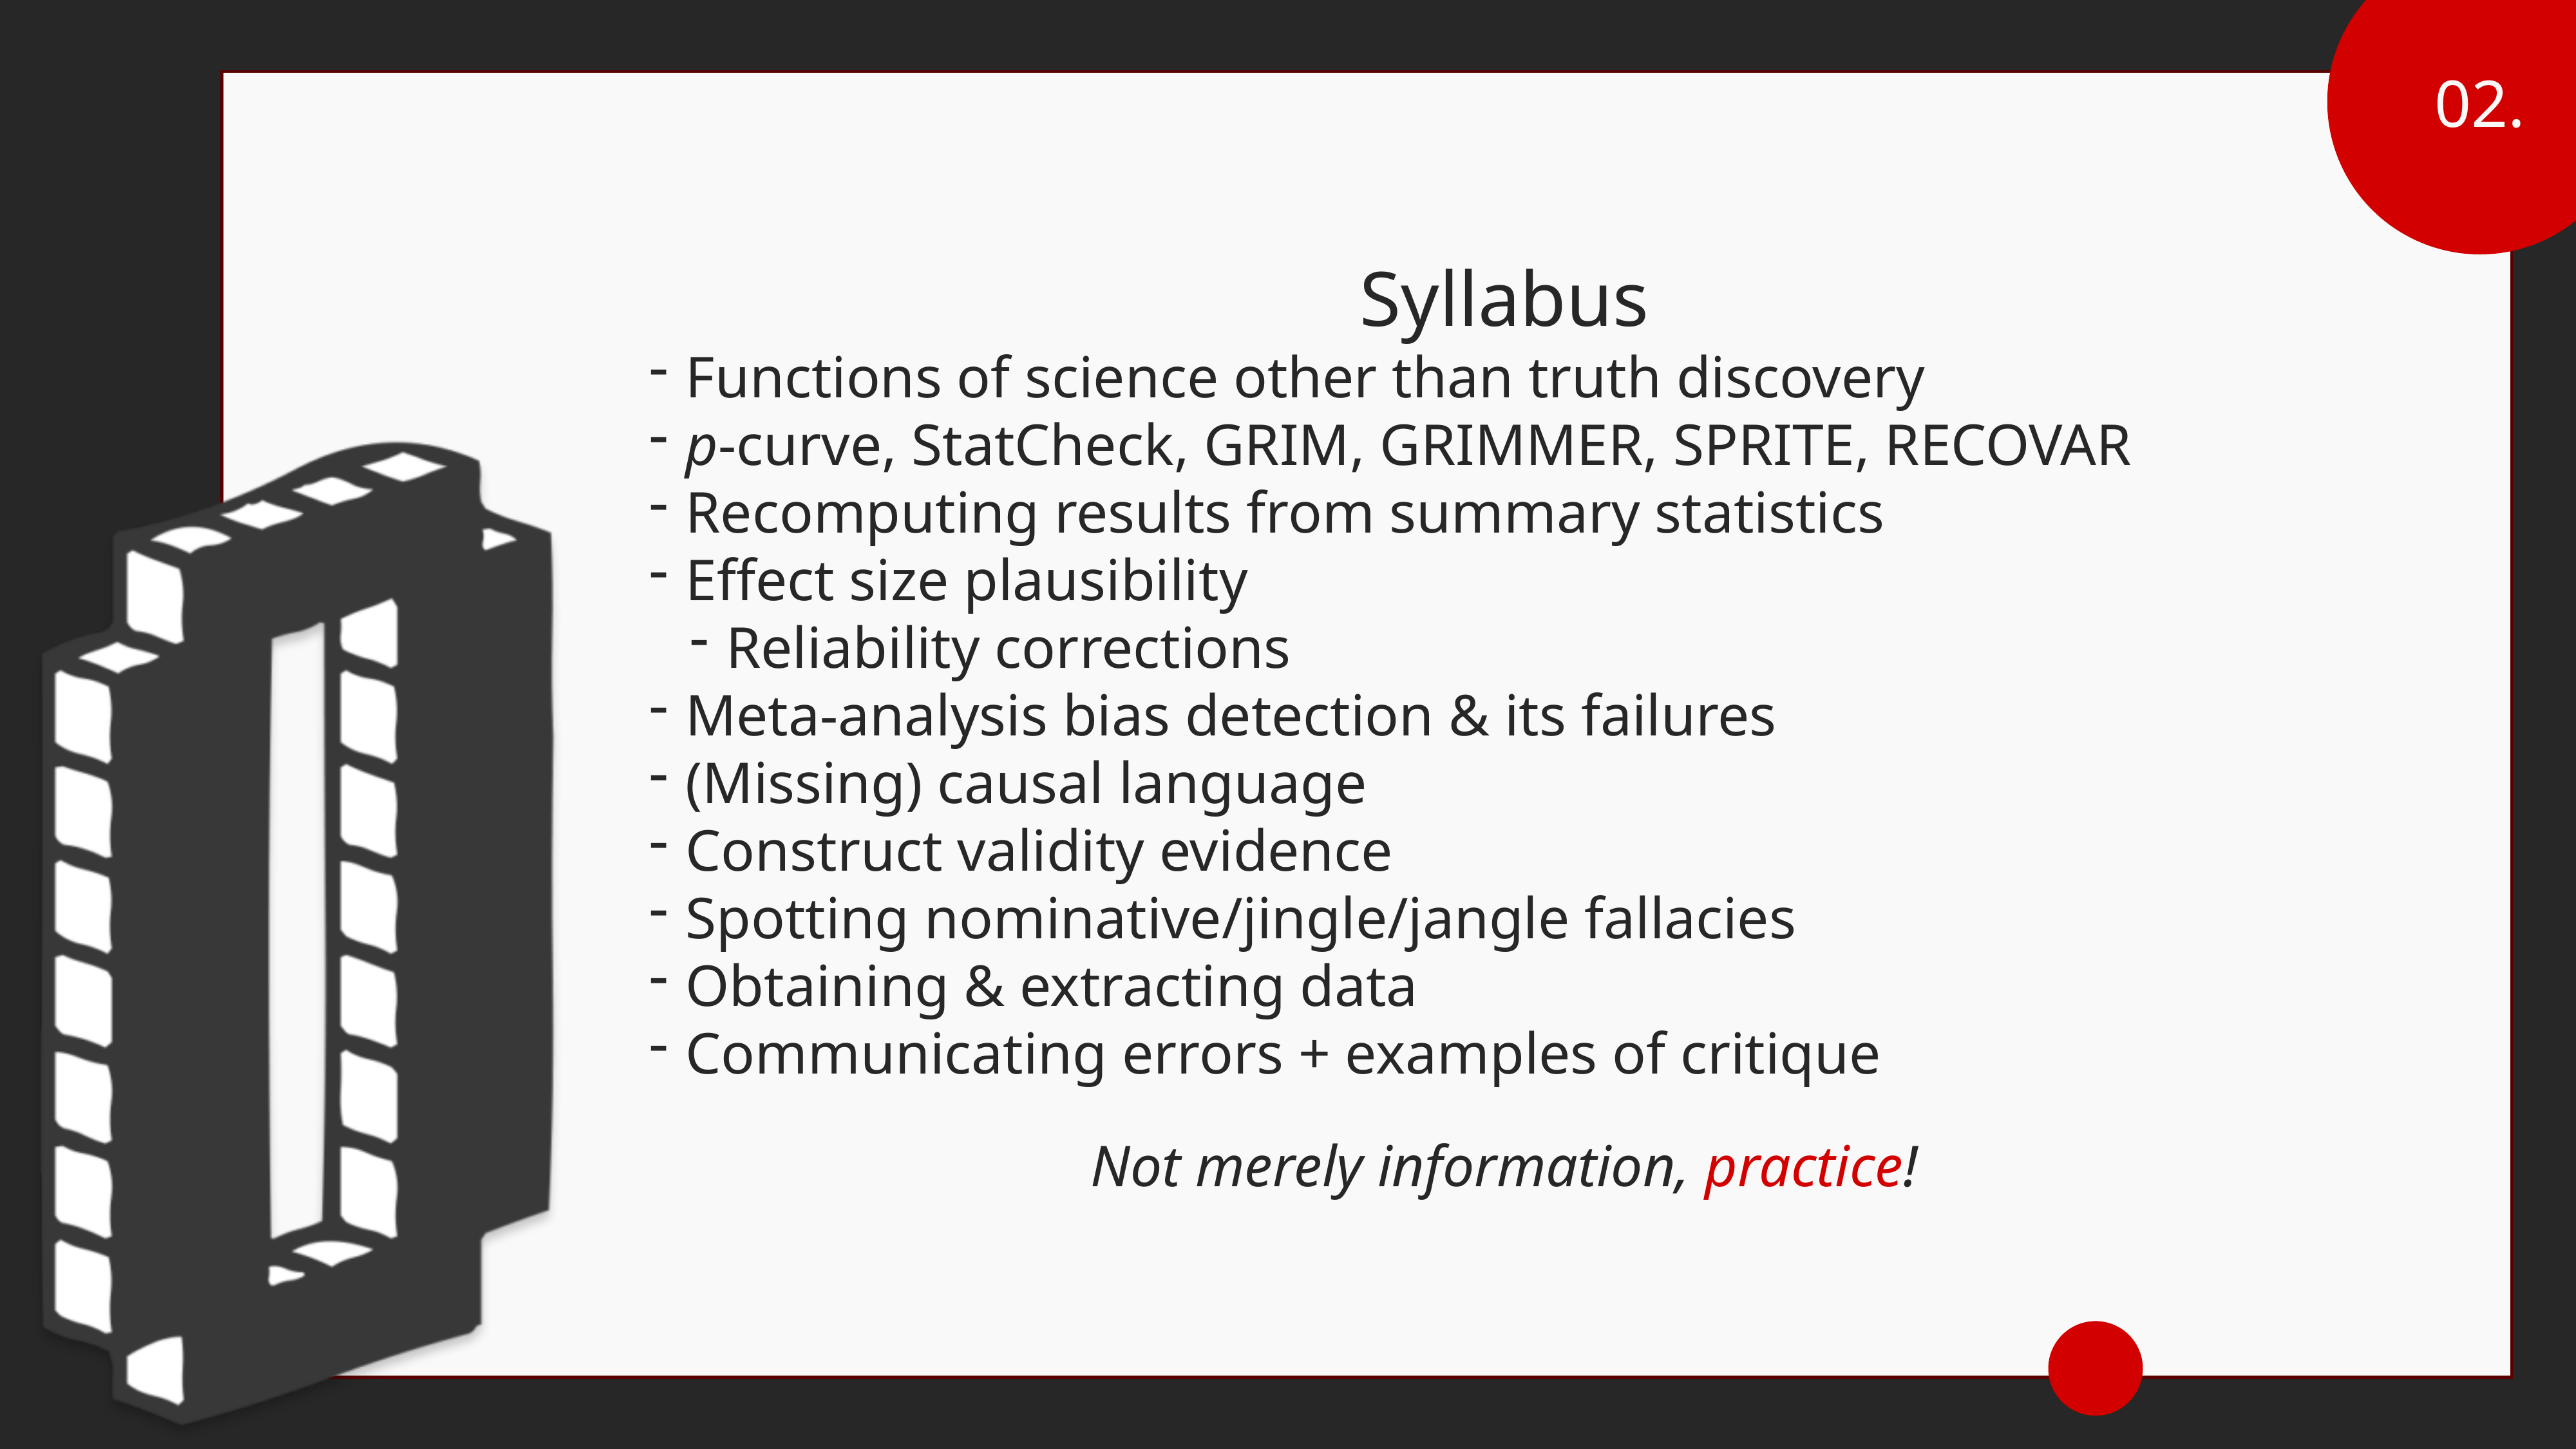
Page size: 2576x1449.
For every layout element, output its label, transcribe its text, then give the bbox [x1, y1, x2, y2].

list Syllabus Functions of science other than truth discovery p-curve, StatCheck, GRIM, GRIMMER, SPRITE, RECOVAR Recomputing results from summary statistics Effect size plausibility Reliability corrections Meta-analysis bias detection & its failures (Missing) causal language Construct validity evidence Spotting nominative/jingle/jangle fallacies Obtaining & extracting data Communicating errors + examples of critique Not merely information, practice! [639, 186, 2369, 1263]
list 02. [2380, 52, 2576, 151]
picture [25, 434, 564, 1449]
